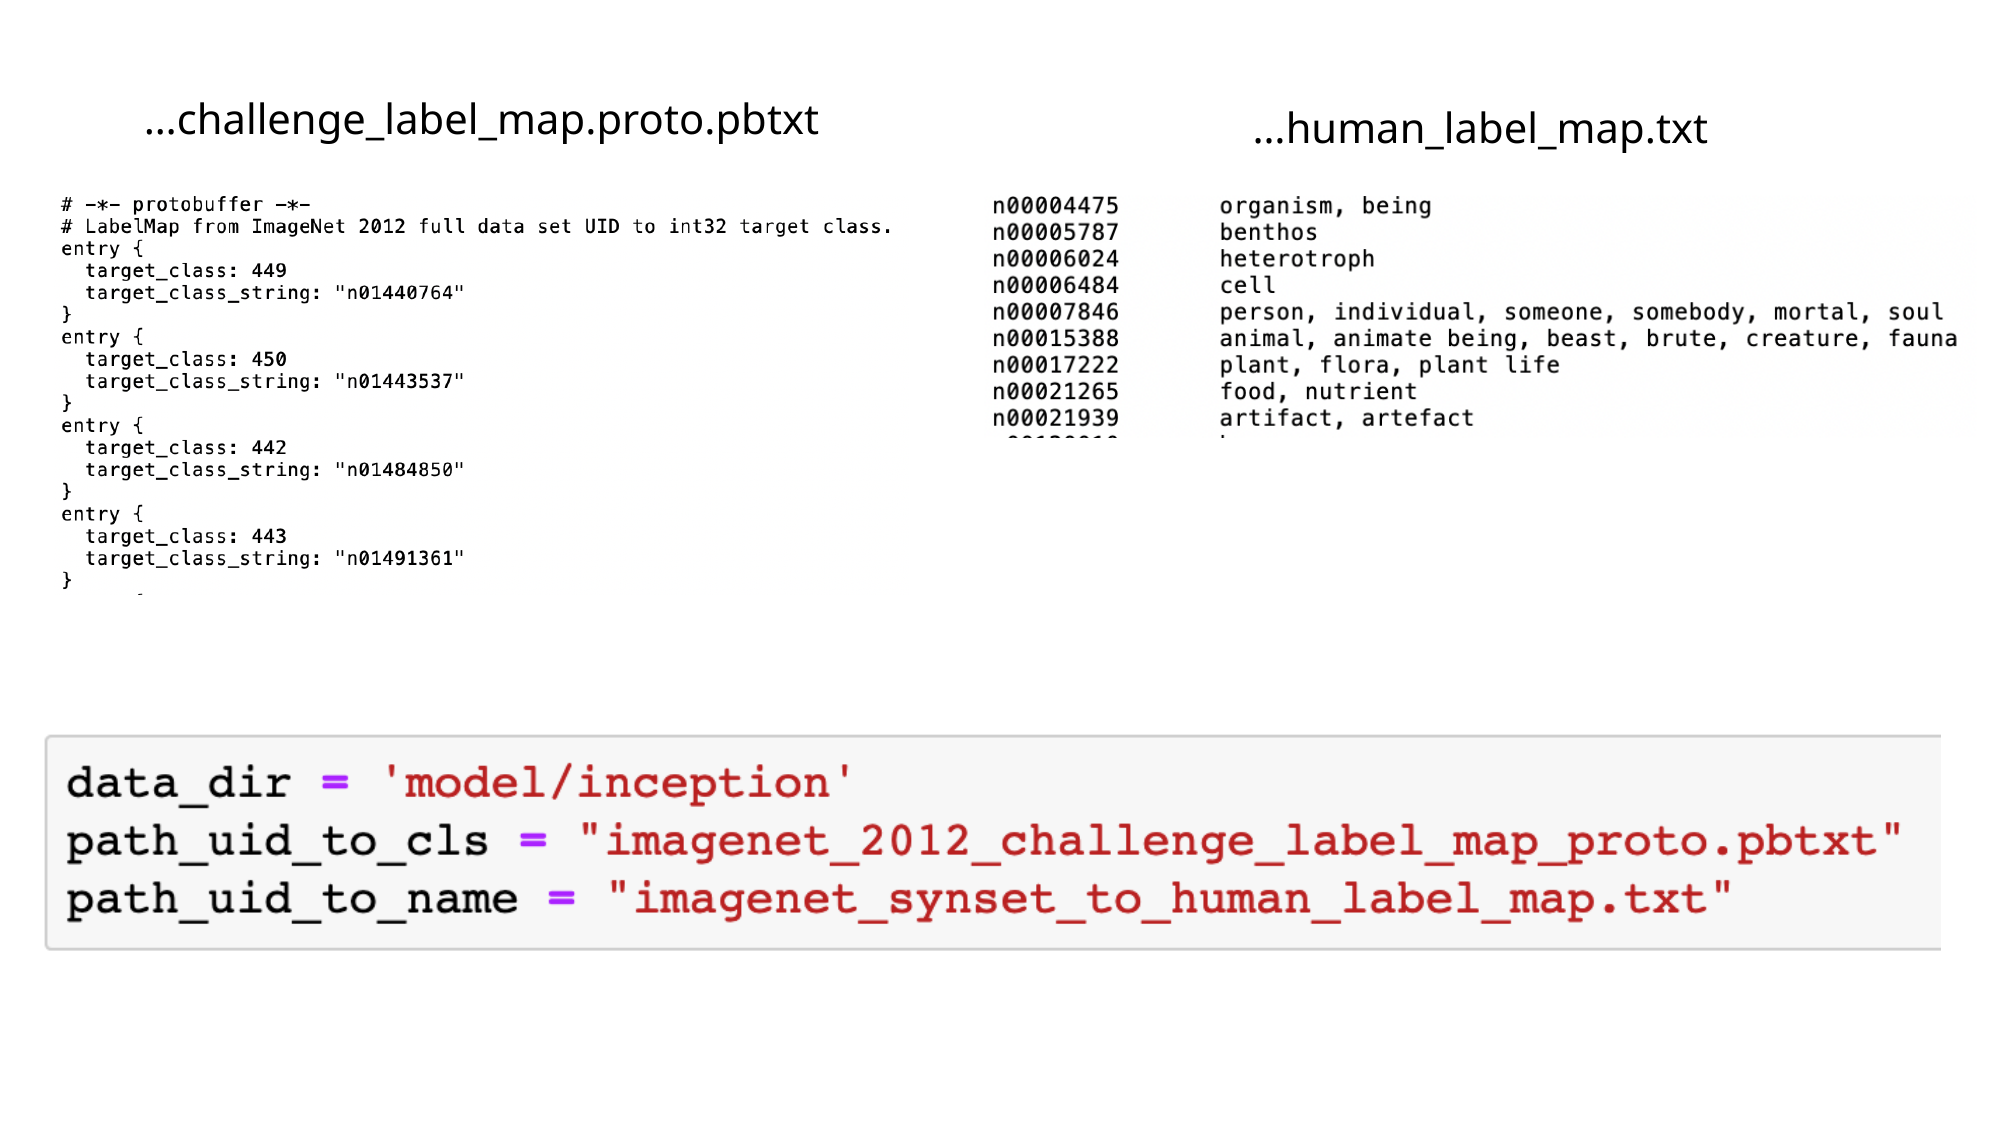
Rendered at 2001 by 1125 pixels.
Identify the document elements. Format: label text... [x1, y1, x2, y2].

text_box …challenge_label_map.proto.pbtxt [129, 85, 835, 151]
picture [54, 195, 909, 596]
text_box …human_label_map.txt [1238, 94, 1724, 160]
picture [28, 718, 1941, 972]
picture [984, 195, 1977, 438]
